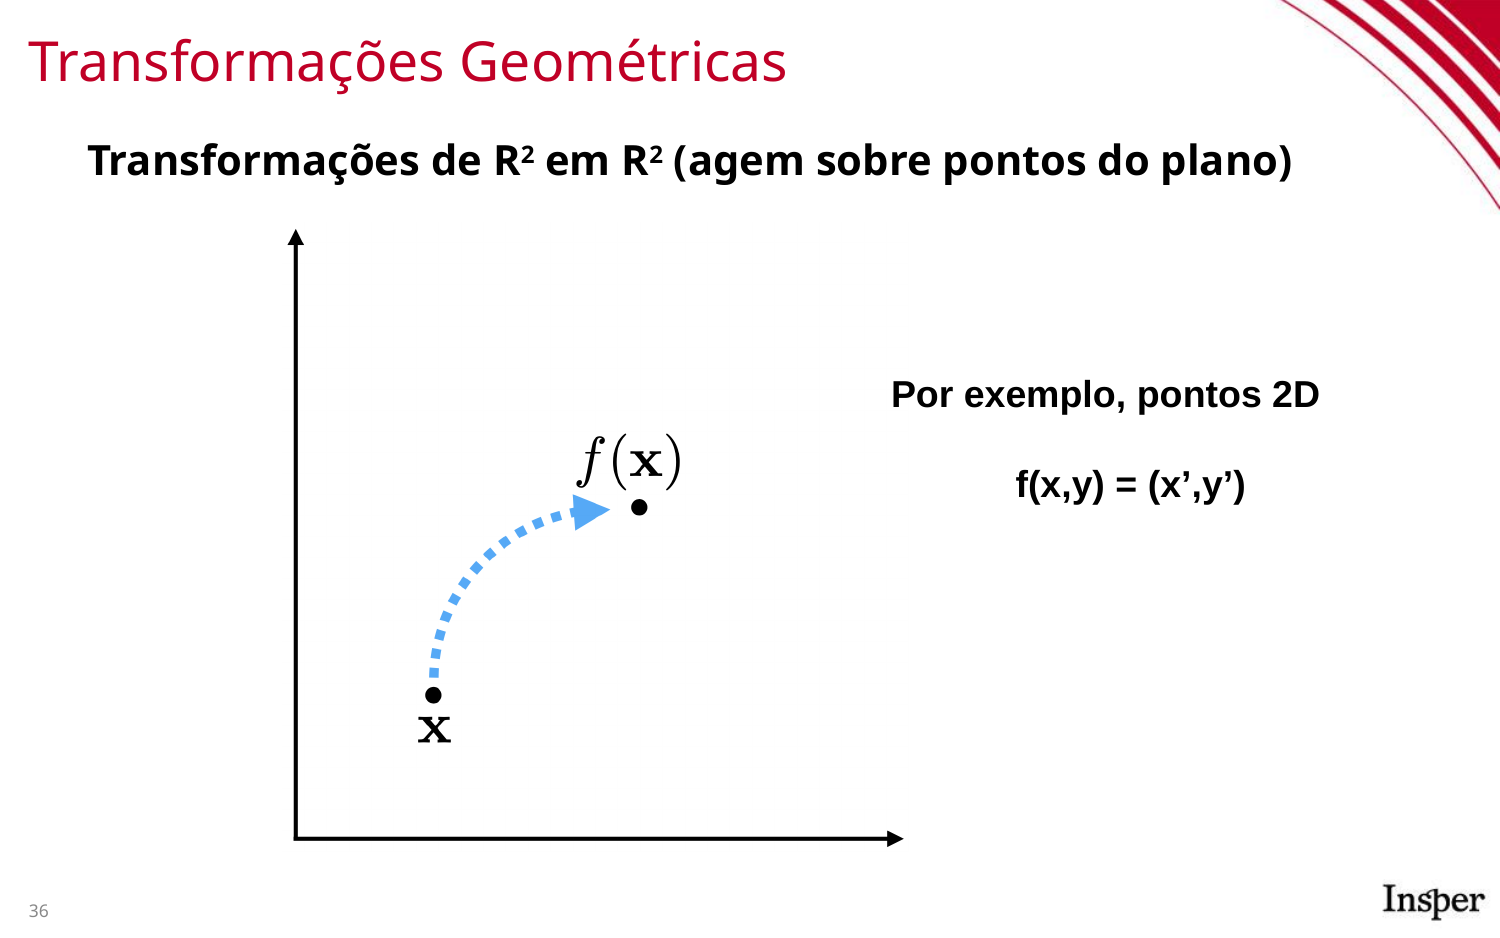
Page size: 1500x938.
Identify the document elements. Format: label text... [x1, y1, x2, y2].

list Transformações de R2 em R2 (agem sobre pontos do plano) [72, 126, 1421, 216]
title Transformações Geométricas [13, 18, 1397, 104]
slide_number 36 [0, 887, 78, 938]
text_box Por exemplo, pontos 2D f(x,y) = (x’,y’) [913, 362, 1397, 560]
picture [249, 0, 1500, 938]
